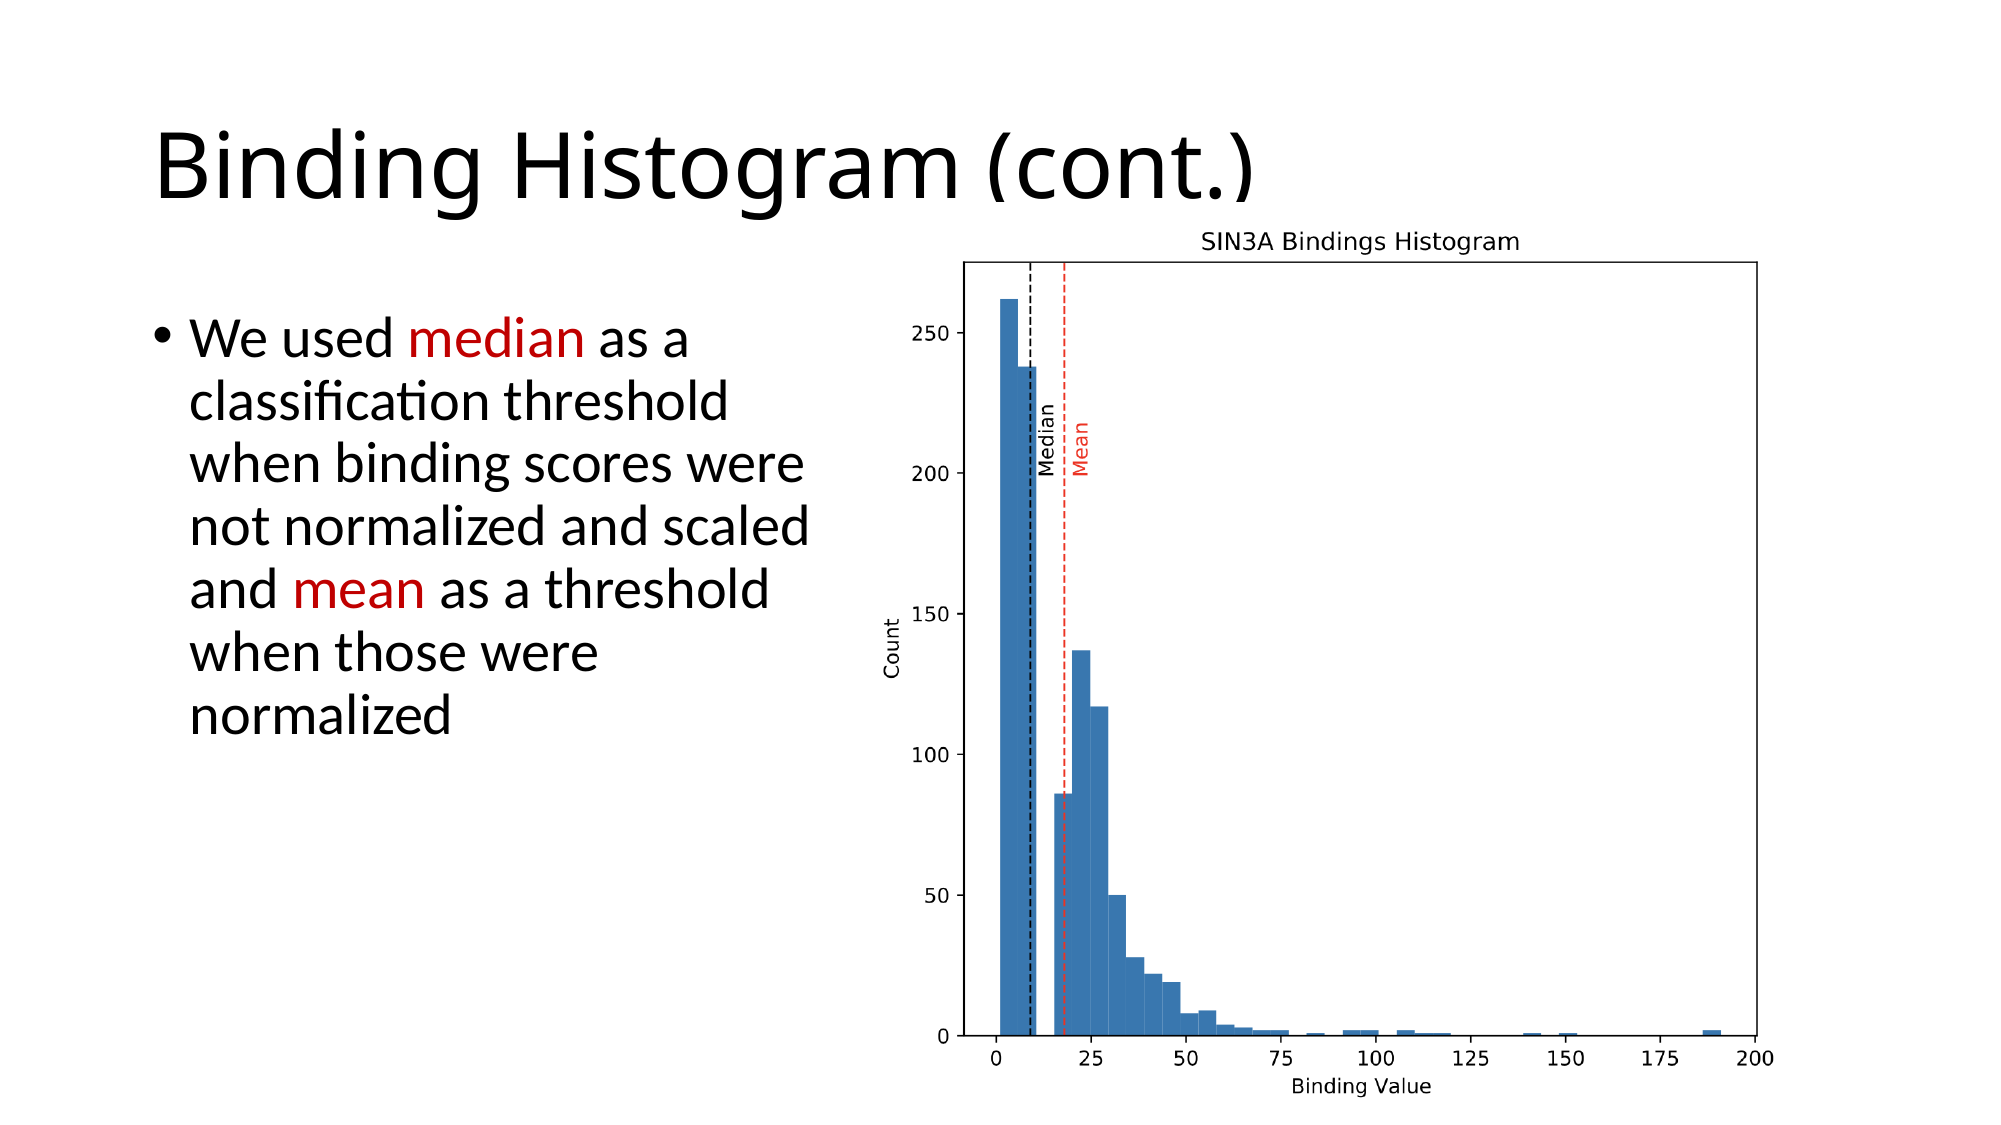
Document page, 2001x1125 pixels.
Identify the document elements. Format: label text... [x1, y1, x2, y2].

picture [870, 202, 1809, 1113]
list We used median as a classification threshold when binding scores were not normalized and scaled and mean as a threshold when those were normalized [137, 299, 870, 1014]
title Binding Histogram (cont.) [137, 59, 1863, 278]
